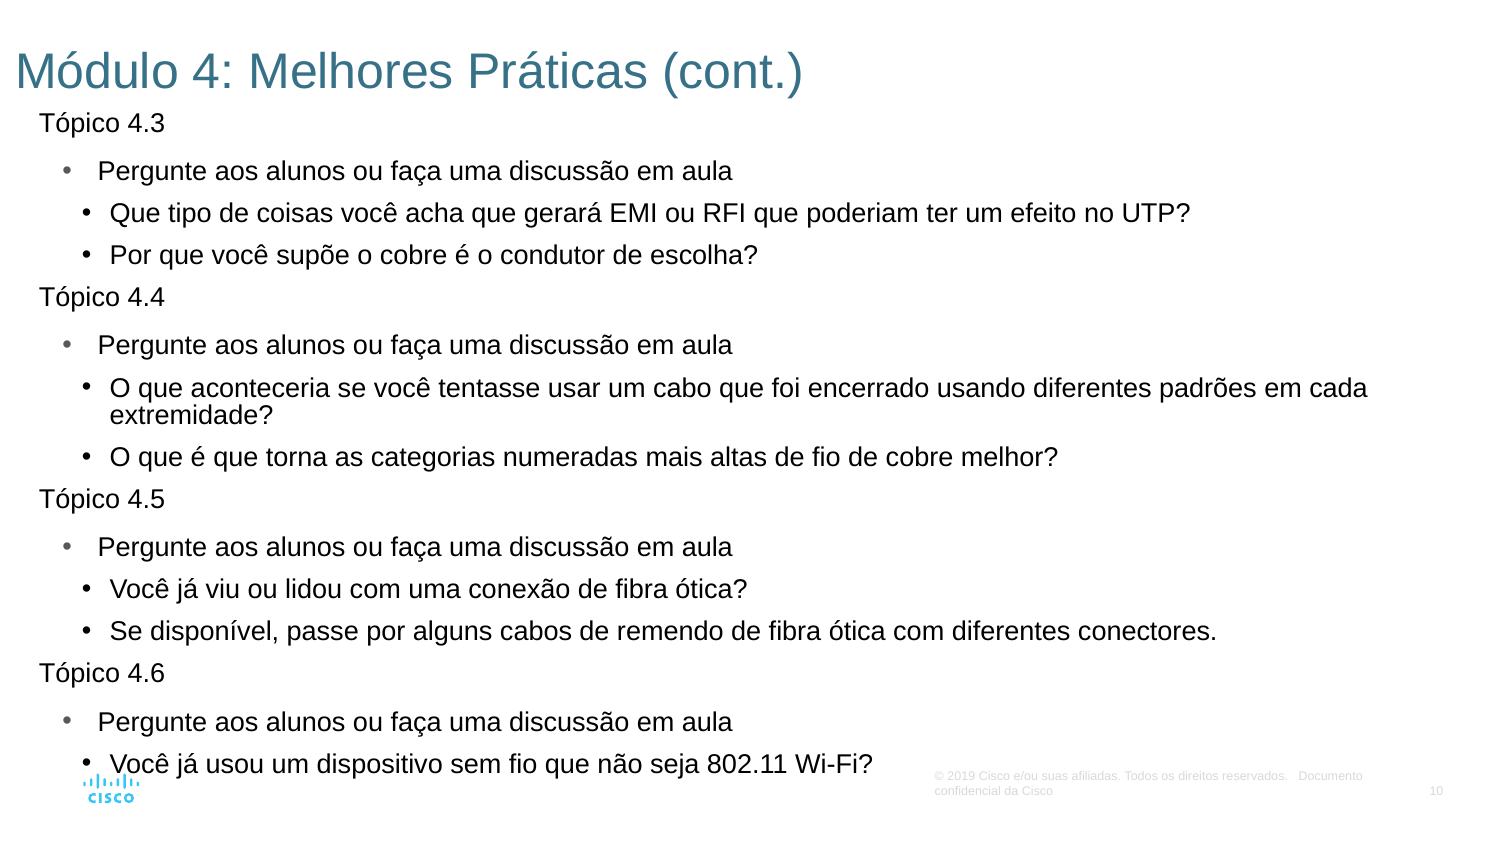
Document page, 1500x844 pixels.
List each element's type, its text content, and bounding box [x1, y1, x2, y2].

title Módulo 4: Melhores Práticas (cont.) [0, 6, 1500, 131]
list Tópico 4.3 Pergunte aos alunos ou faça uma discussão em aula Que tipo de coisas você acha que gerará EMI ou RFI que poderiam ter um efeito no UTP? Por que você supõe o cobre é o condutor de escolha? Tópico 4.4 Pergunte aos alunos ou faça uma discussão em aula O que aconteceria se você tentasse usar um cabo que foi encerrado usando diferentes padrões em cada extremidade? O que é que torna as categorias numeradas mais altas de fio de cobre melhor? Tópico 4.5 Pergunte aos alunos ou faça uma discussão em aula Você já viu ou lidou com uma conexão de fibra ótica? Se disponível, passe por alguns cabos de remendo de fibra ótica com diferentes conectores. Tópico 4.6 Pergunte aos alunos ou faça uma discussão em aula Você já usou um dispositivo sem fio que não seja 802.11 Wi-Fi? [23, 103, 1477, 785]
